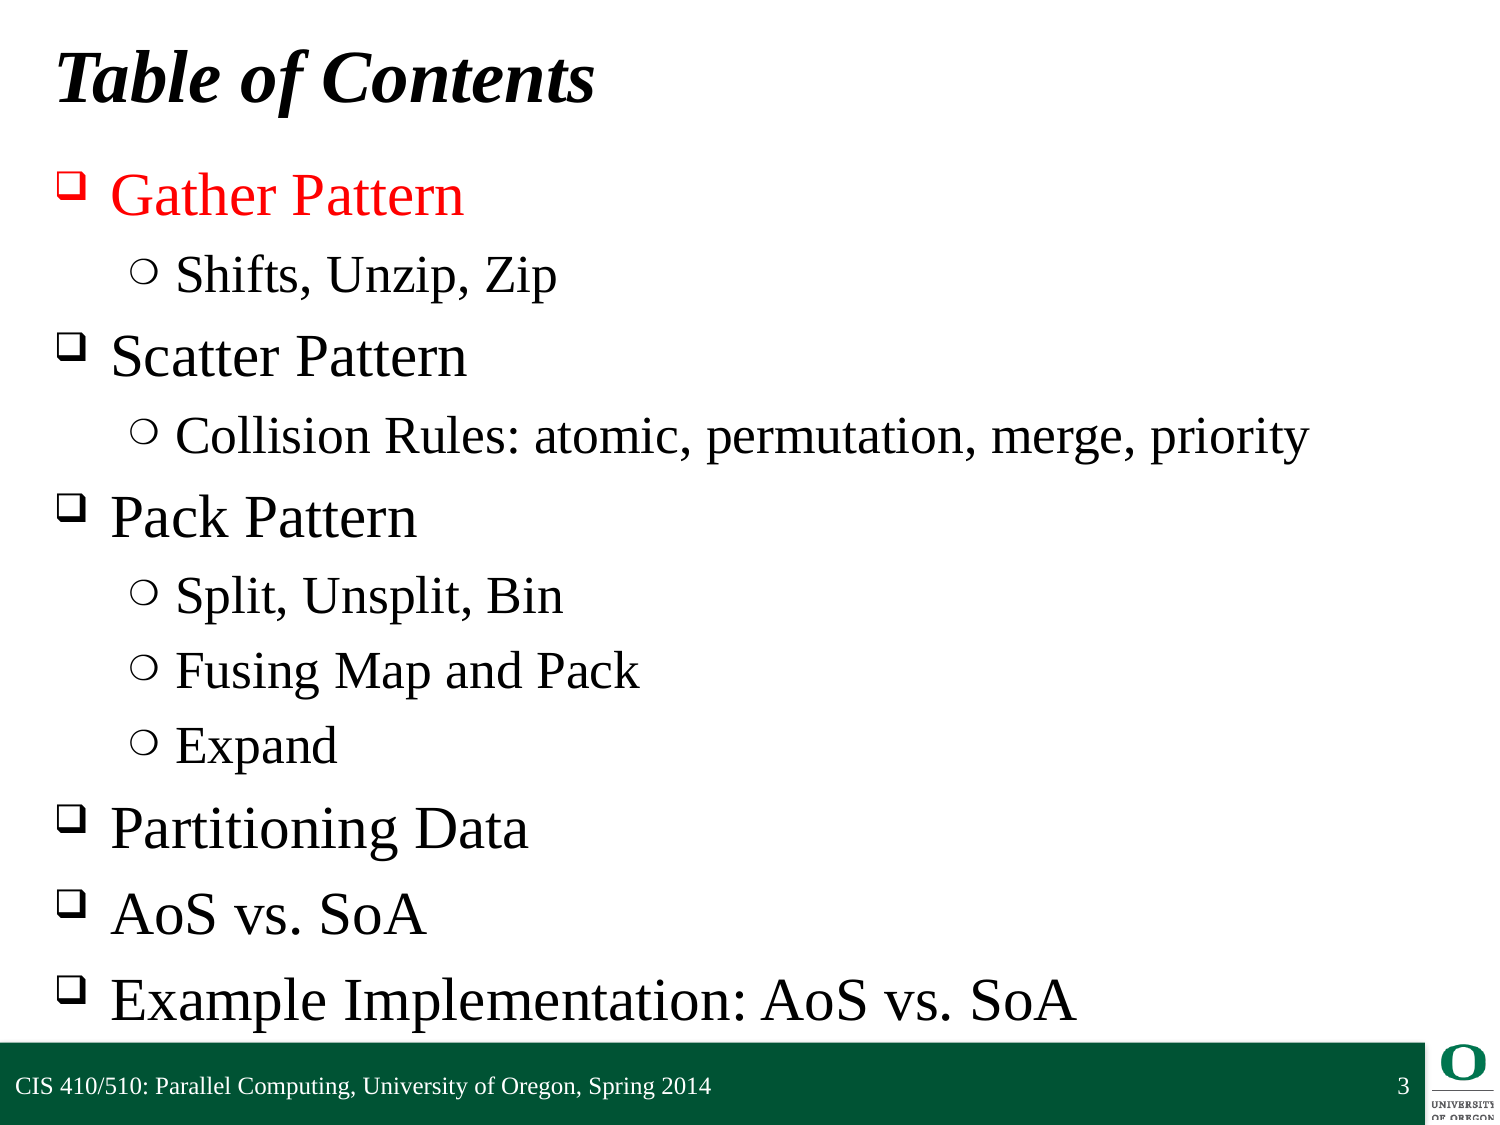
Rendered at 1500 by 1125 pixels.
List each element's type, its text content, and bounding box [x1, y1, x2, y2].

list Gather Pattern Shifts, Unzip, Zip Scatter Pattern Collision Rules: atomic, permutation, merge, priority Pack Pattern Split, Unsplit, Bin Fusing Map and Pack Expand Partitioning Data AoS vs. SoA Example Implementation: AoS vs. SoA [39, 147, 1500, 1046]
slide_number 3 [1074, 1044, 1425, 1125]
title Table of Contents [39, 0, 1500, 145]
footer CIS 410/510: Parallel Computing, University of Oregon, Spring 2014 [0, 1044, 988, 1125]
